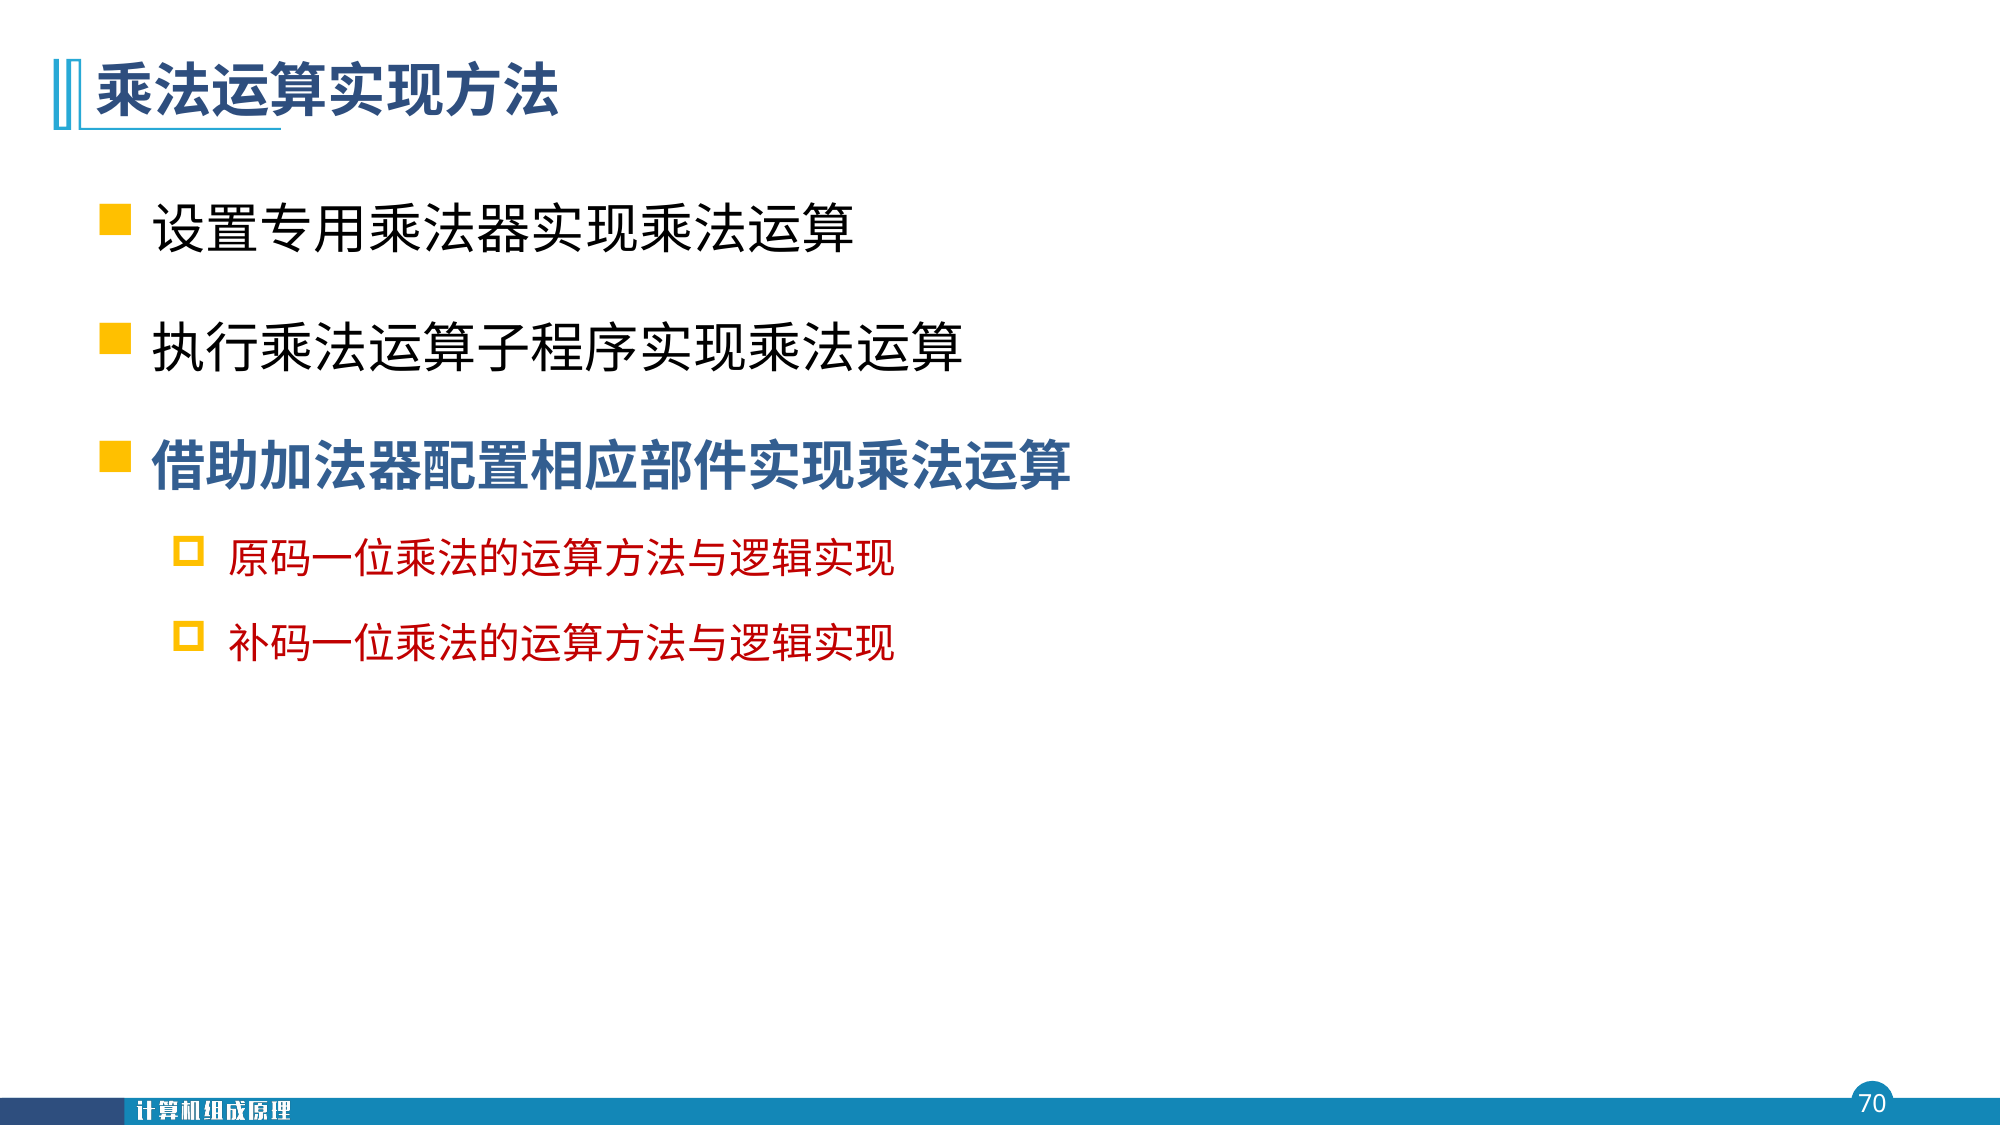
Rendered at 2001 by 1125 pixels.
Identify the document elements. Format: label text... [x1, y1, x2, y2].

list 设置专用乘法器实现乘法运算 执行乘法运算子程序实现乘法运算 借助加法器配置相应部件实现乘法运算 原码一位乘法的运算方法与逻辑实现 补码一位乘法的运算方法与逻辑实现 [80, 154, 1805, 1080]
title 乘法运算实现方法 [80, 42, 1805, 144]
